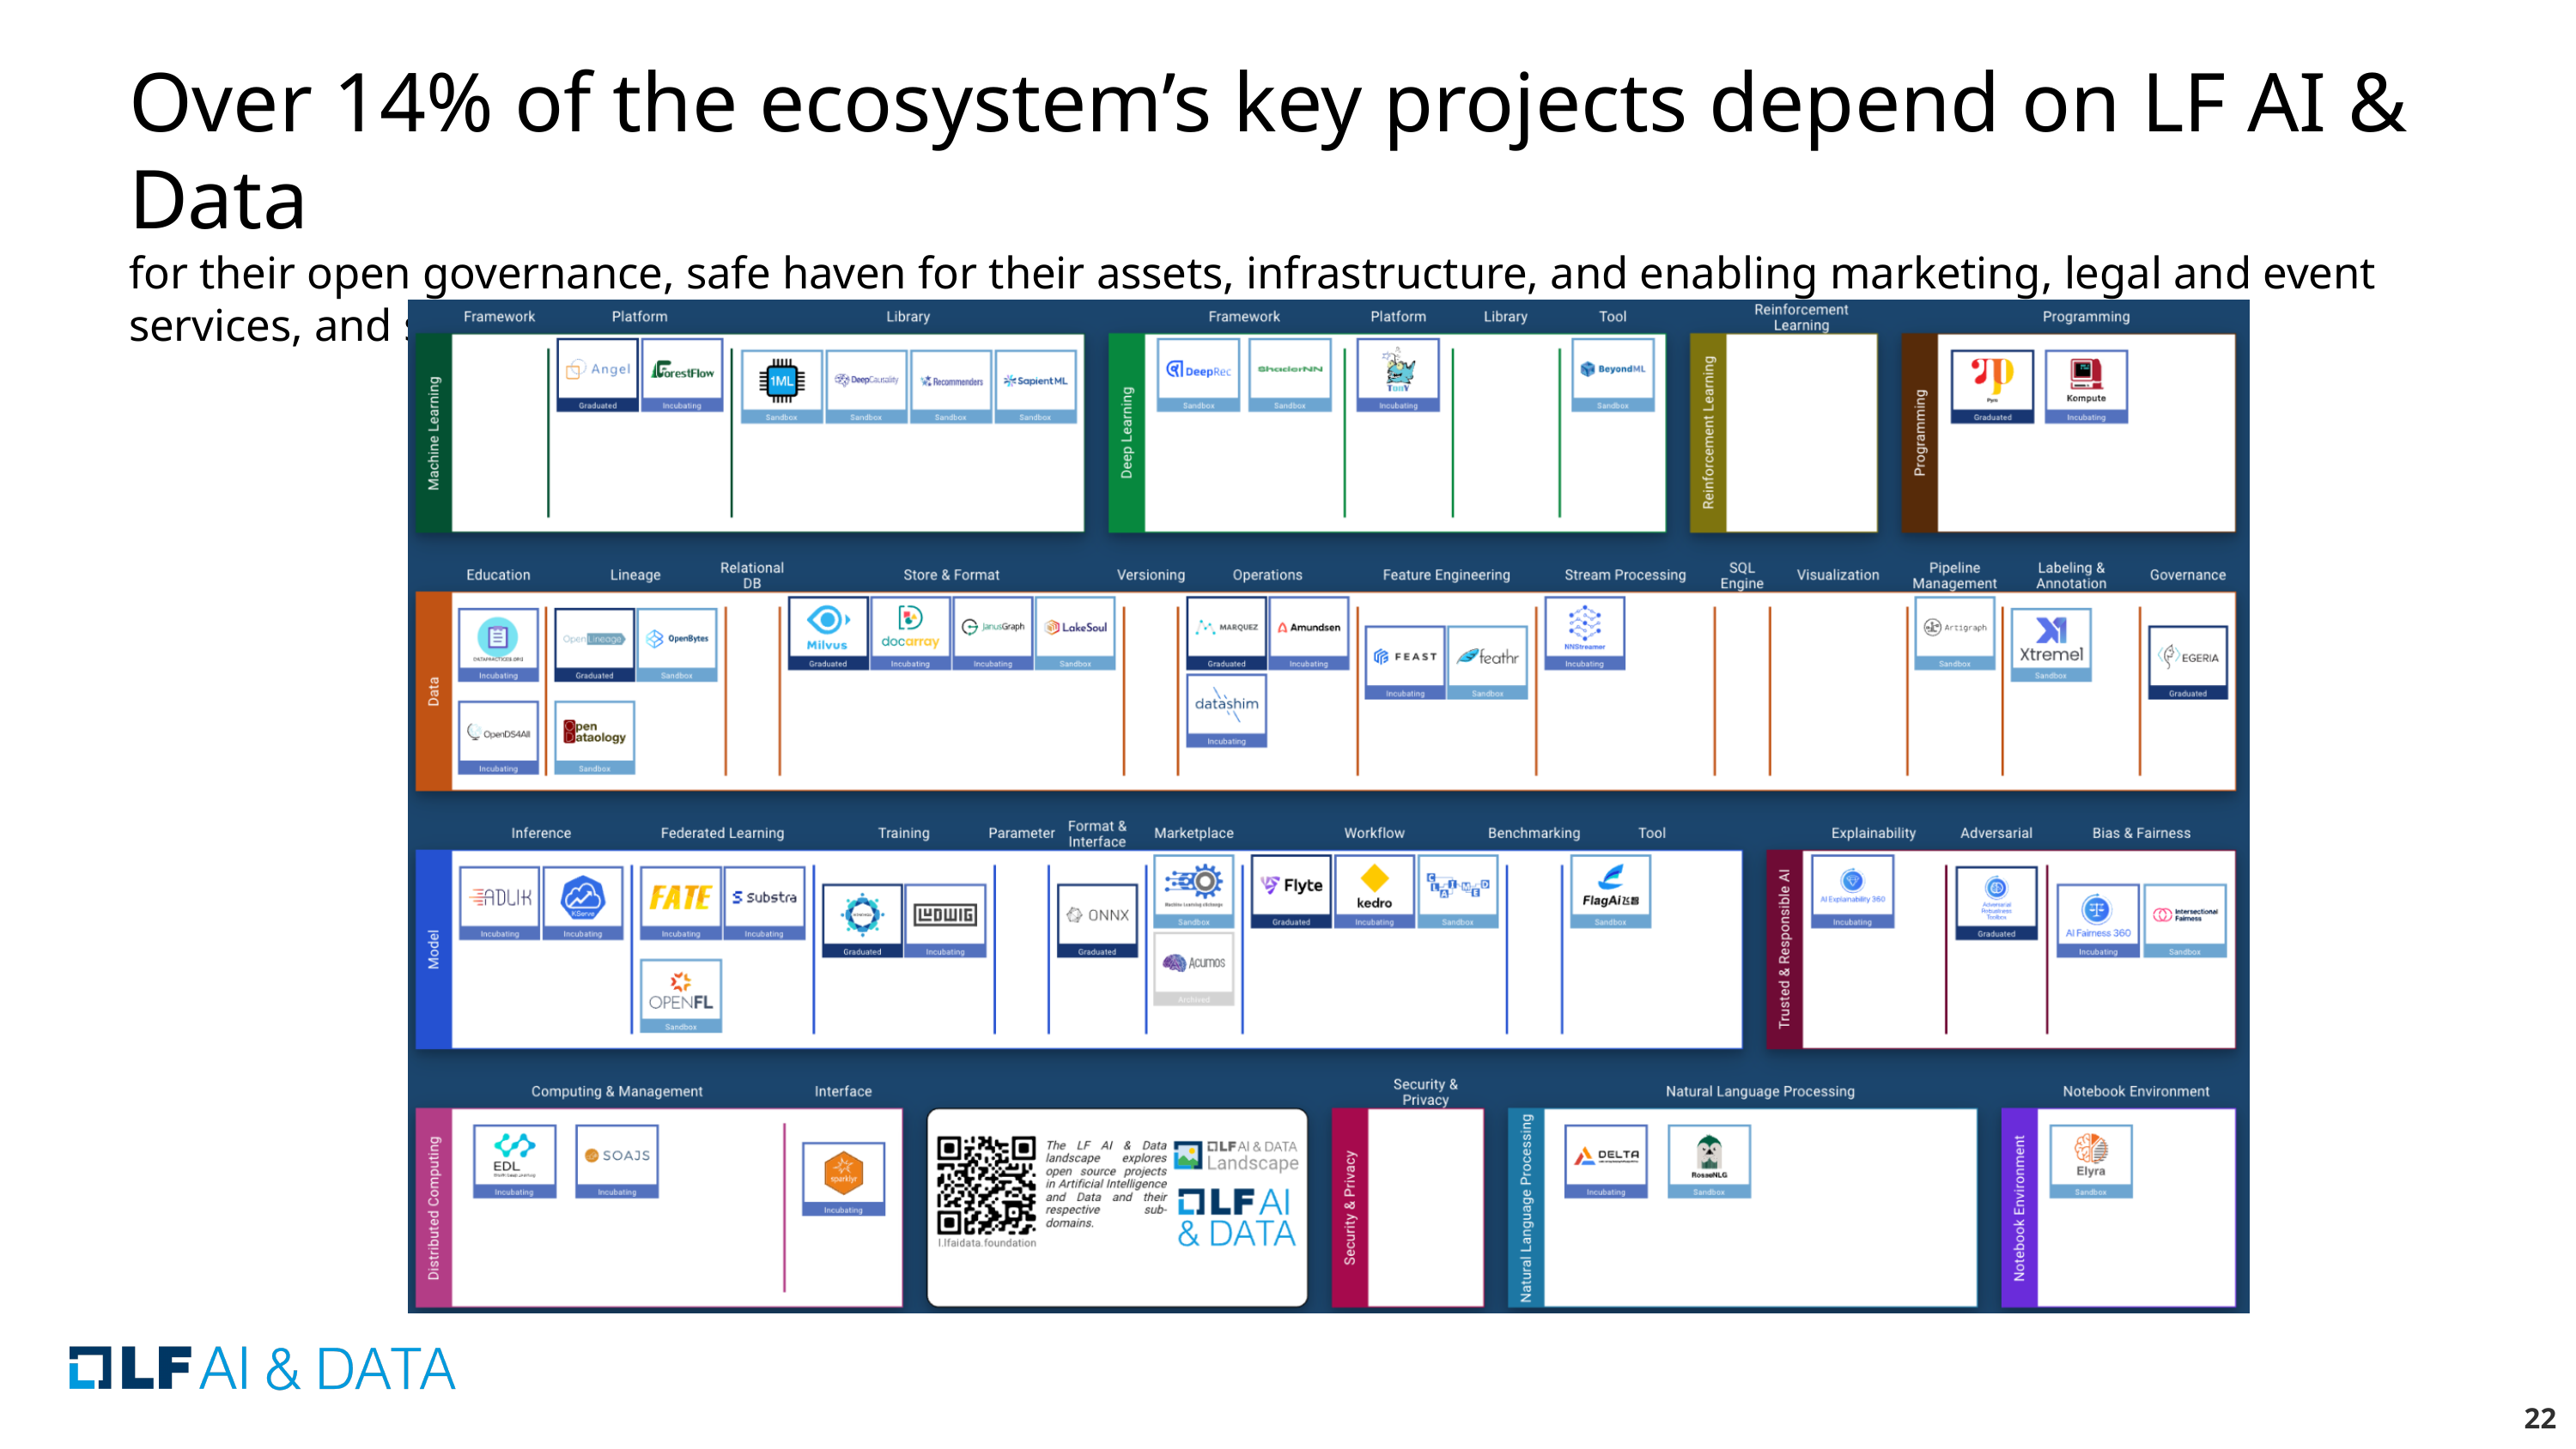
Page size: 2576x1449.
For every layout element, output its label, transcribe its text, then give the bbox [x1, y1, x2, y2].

picture [408, 299, 2250, 1314]
picture [61, 1341, 461, 1397]
slide_number ‹#› [2498, 1391, 2576, 1449]
title Over 14% of the ecosystem’s key projects depend on LF AI & Data for their open governance, safe haven for their assets, infrastructure, and enabling marketing, legal and event services, and staff that is eager to help and support the communities of these various projects [129, 50, 2530, 212]
